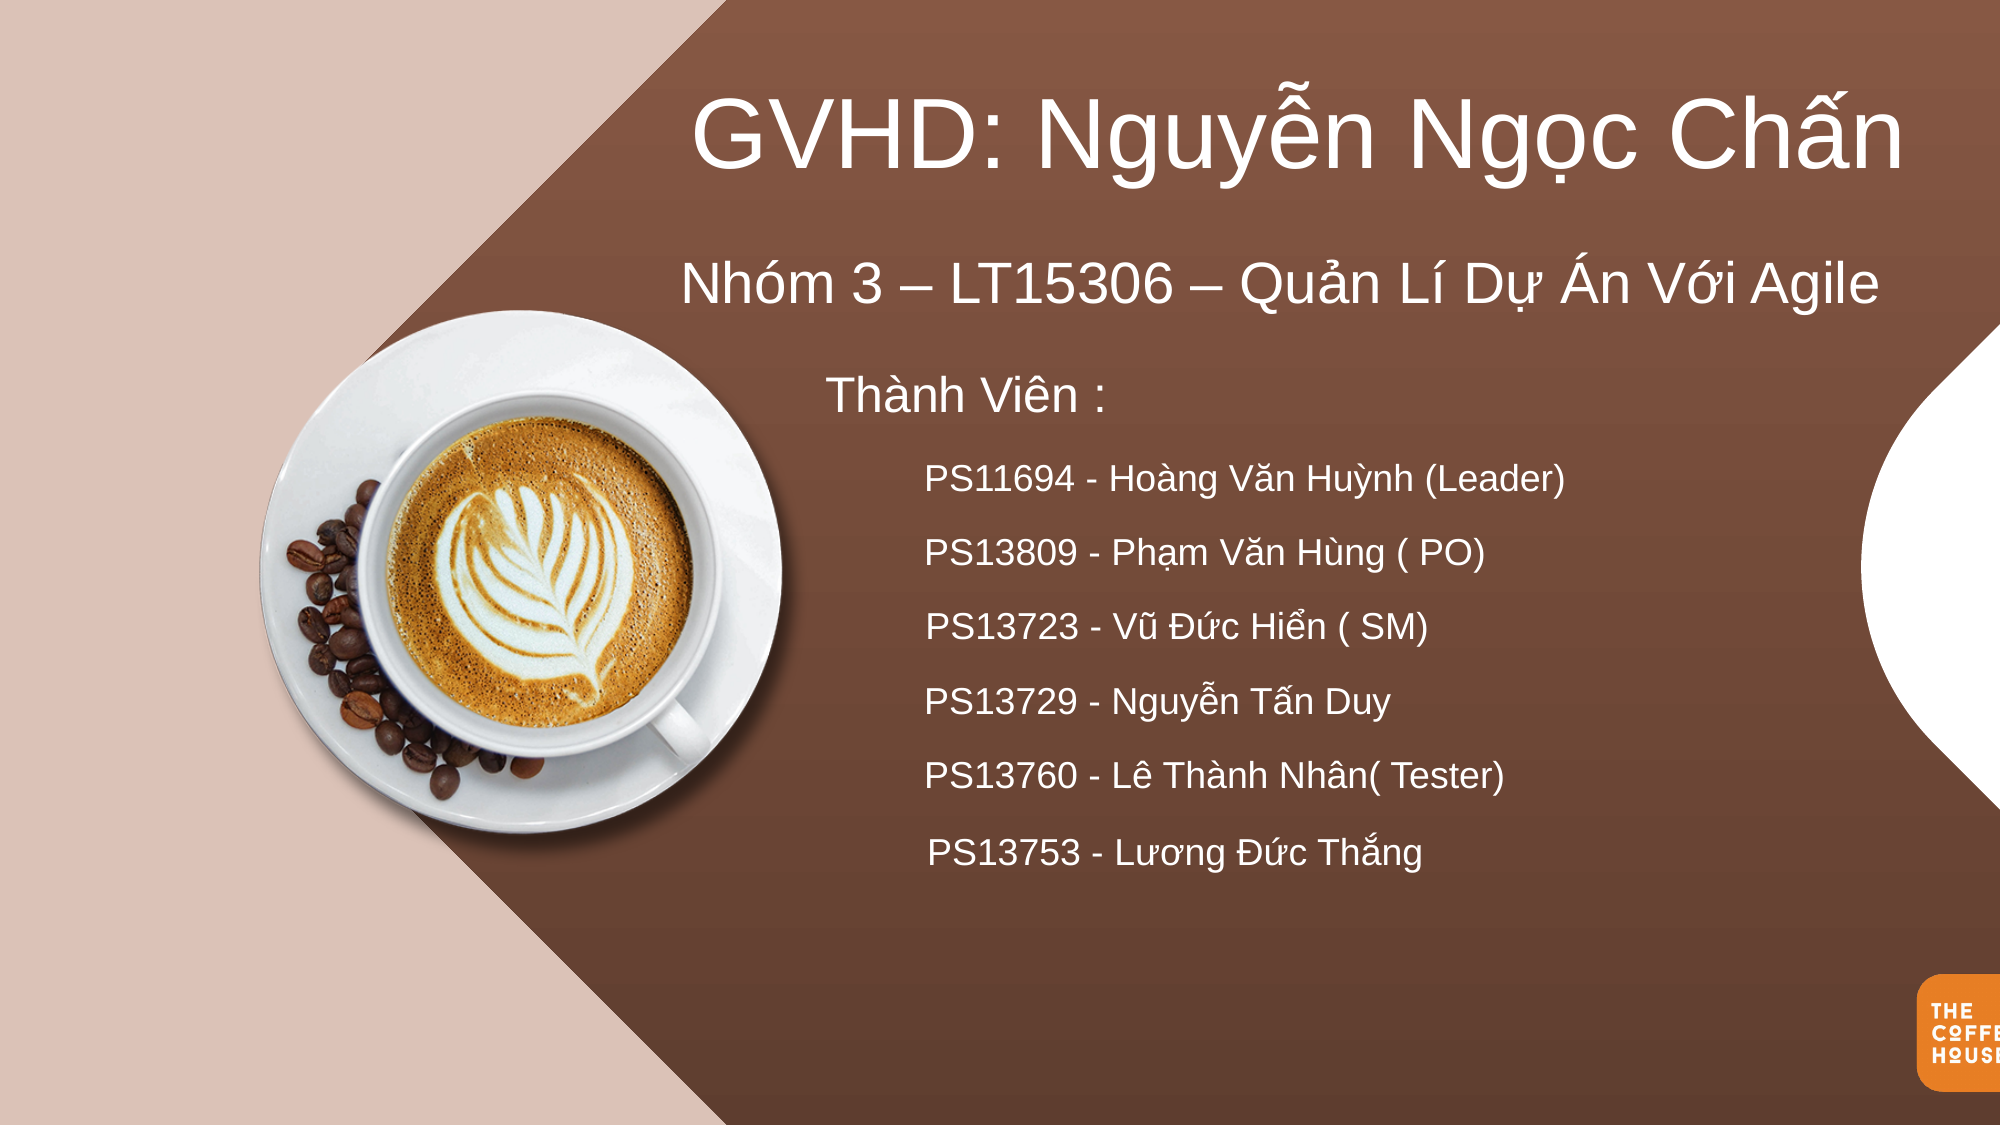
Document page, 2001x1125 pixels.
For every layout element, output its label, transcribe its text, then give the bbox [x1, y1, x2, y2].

text_box PS13729 - Nguyễn Tấn Duy [909, 669, 1409, 730]
text_box Thành Viên : [810, 354, 1123, 430]
text_box PS13809 - Phạm Văn Hùng ( PO) [909, 520, 1731, 581]
text_box GVHD: Nguyễn Ngọc Chấn [675, 61, 2000, 196]
picture [255, 310, 809, 867]
text_box Nhóm 3 – LT15306 – Quản Lí Dự Án Với Agile [665, 238, 1908, 323]
text_box PS13723 - Vũ Đức Hiển ( SM) [910, 595, 1445, 655]
picture [1859, 962, 2000, 1107]
text_box PS13760 - Lê Thành Nhân( Tester) [909, 743, 1626, 804]
text_box PS13753 - Lương Đức Thắng [912, 820, 1439, 881]
text_box PS11694 - Hoàng Văn Huỳnh (Leader) [909, 446, 1664, 506]
